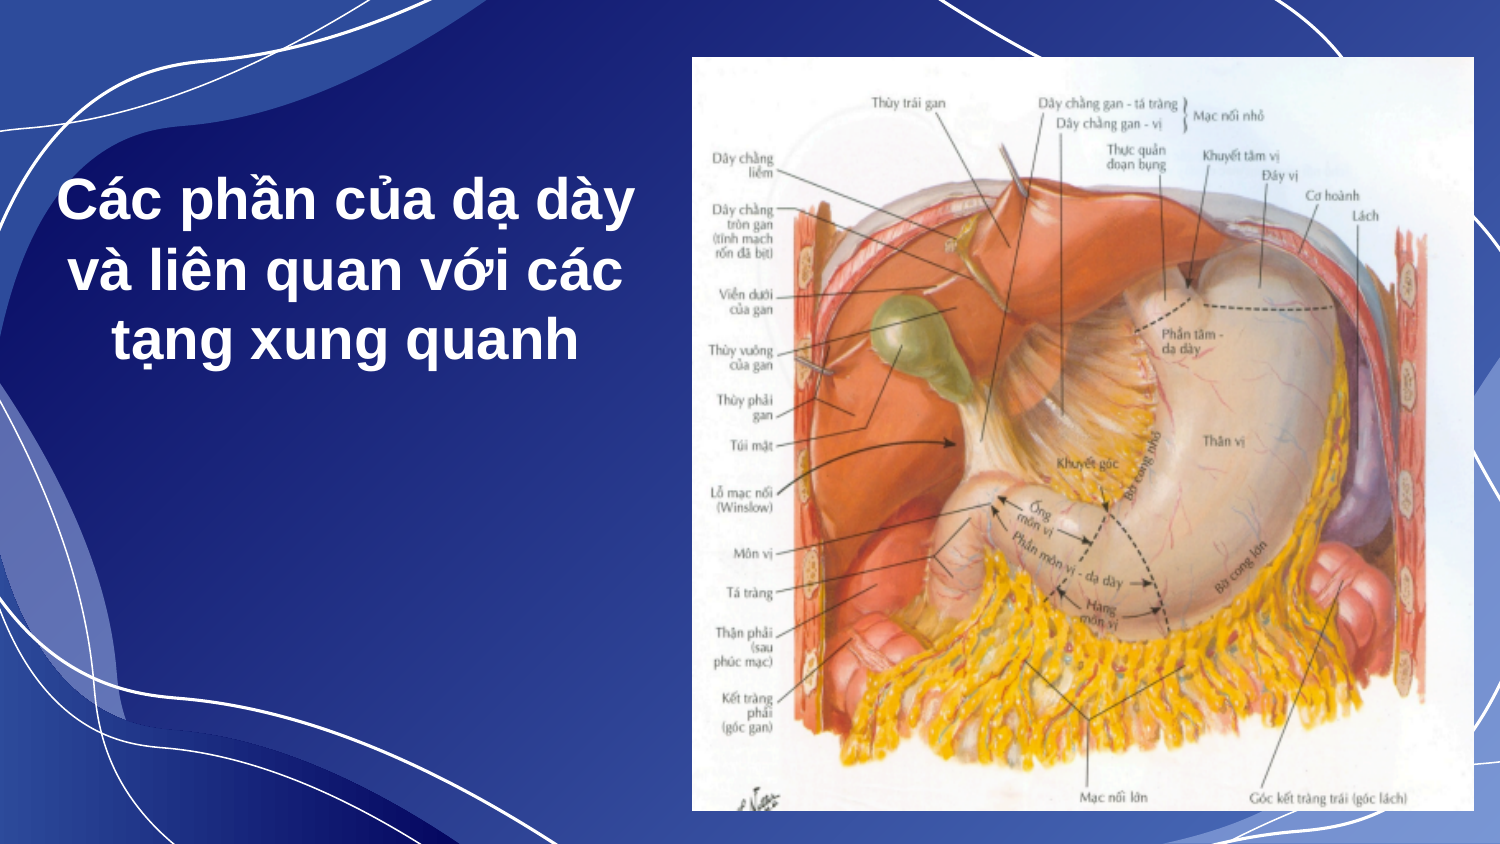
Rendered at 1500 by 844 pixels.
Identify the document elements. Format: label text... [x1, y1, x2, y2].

picture [692, 57, 1474, 811]
title Các phần của dạ dày và liên quan với các tạng xung quanh [52, 161, 640, 263]
